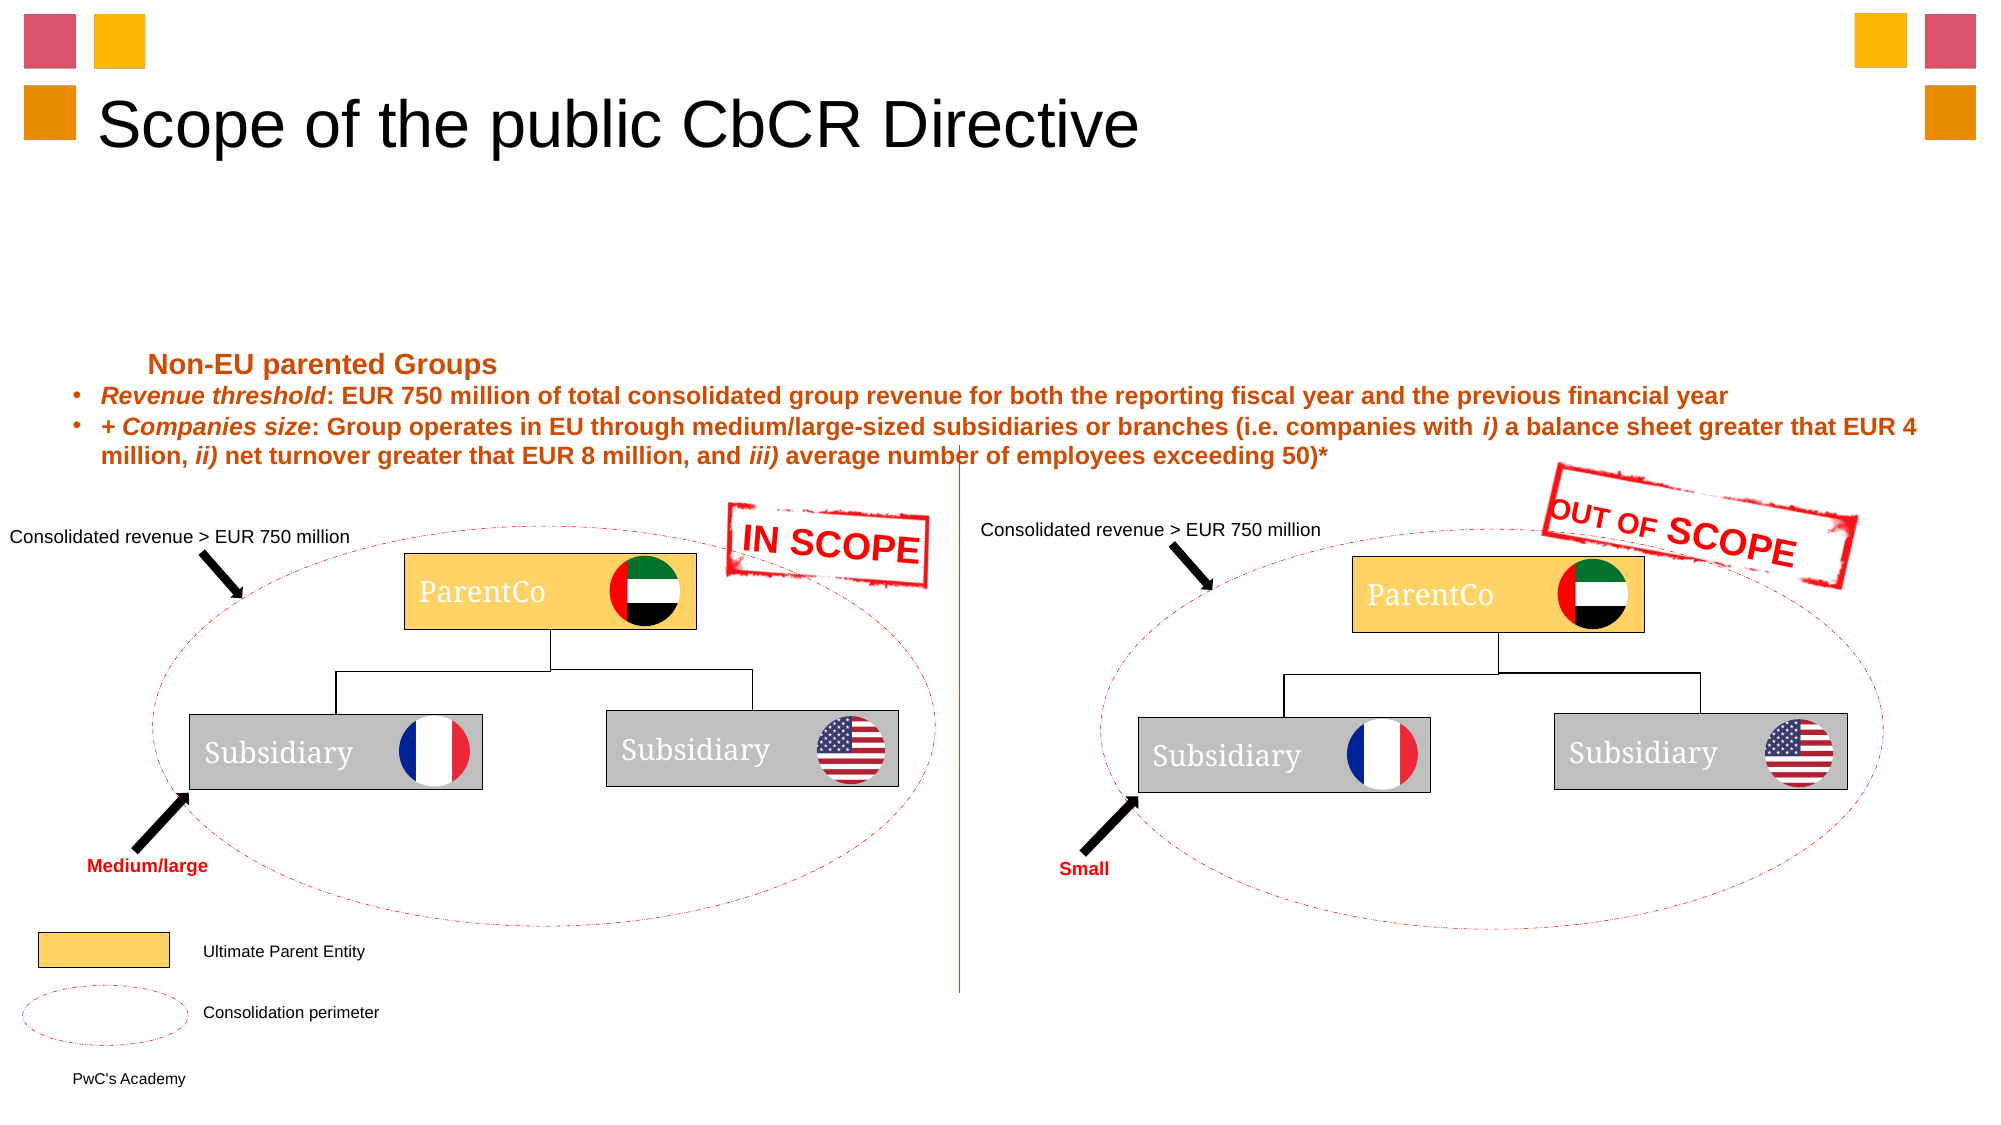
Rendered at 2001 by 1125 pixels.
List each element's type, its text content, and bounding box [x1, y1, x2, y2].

text_box [150, 524, 938, 929]
picture [1346, 718, 1419, 790]
text_box [196, 547, 245, 601]
text_box [1166, 539, 1216, 593]
picture [398, 715, 471, 787]
text_box Consolidation perimeter [188, 994, 425, 1030]
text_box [400, 563, 486, 779]
text_box [36, 930, 171, 969]
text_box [1348, 567, 1434, 782]
text_box [129, 790, 192, 857]
list Non-EU parented Groups Revenue threshold: EUR 750 million of total consolidated group revenue for both the reporting fiscal year and the previous financial year + Companies size: Group operates in EU through medium/large-sized subsidiaries or branches (i.e. companies with i) a balance sheet greater that EUR 4 million, ii) net turnover greater that EUR 8 million, and iii) average number of employees exceeding 50)* [72, 345, 1928, 1013]
text_box [1098, 527, 1886, 932]
text_box Ultimate Parent Entity [188, 932, 425, 968]
text_box Consolidated revenue > EUR 750 million [965, 510, 1412, 548]
text_box Small [1044, 848, 1145, 887]
title Scope of the public CbCR Directive [97, 93, 1952, 176]
text_box [20, 983, 188, 1048]
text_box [1558, 571, 1641, 775]
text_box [610, 568, 693, 772]
picture [24, 13, 1976, 140]
picture [707, 487, 946, 605]
picture [1764, 718, 1834, 788]
picture [609, 555, 681, 627]
picture [1524, 457, 1883, 630]
text_box [1078, 794, 1141, 848]
picture [816, 715, 886, 785]
text_box Consolidated revenue > EUR 750 million [0, 517, 481, 555]
text_box Medium/large [72, 846, 233, 884]
